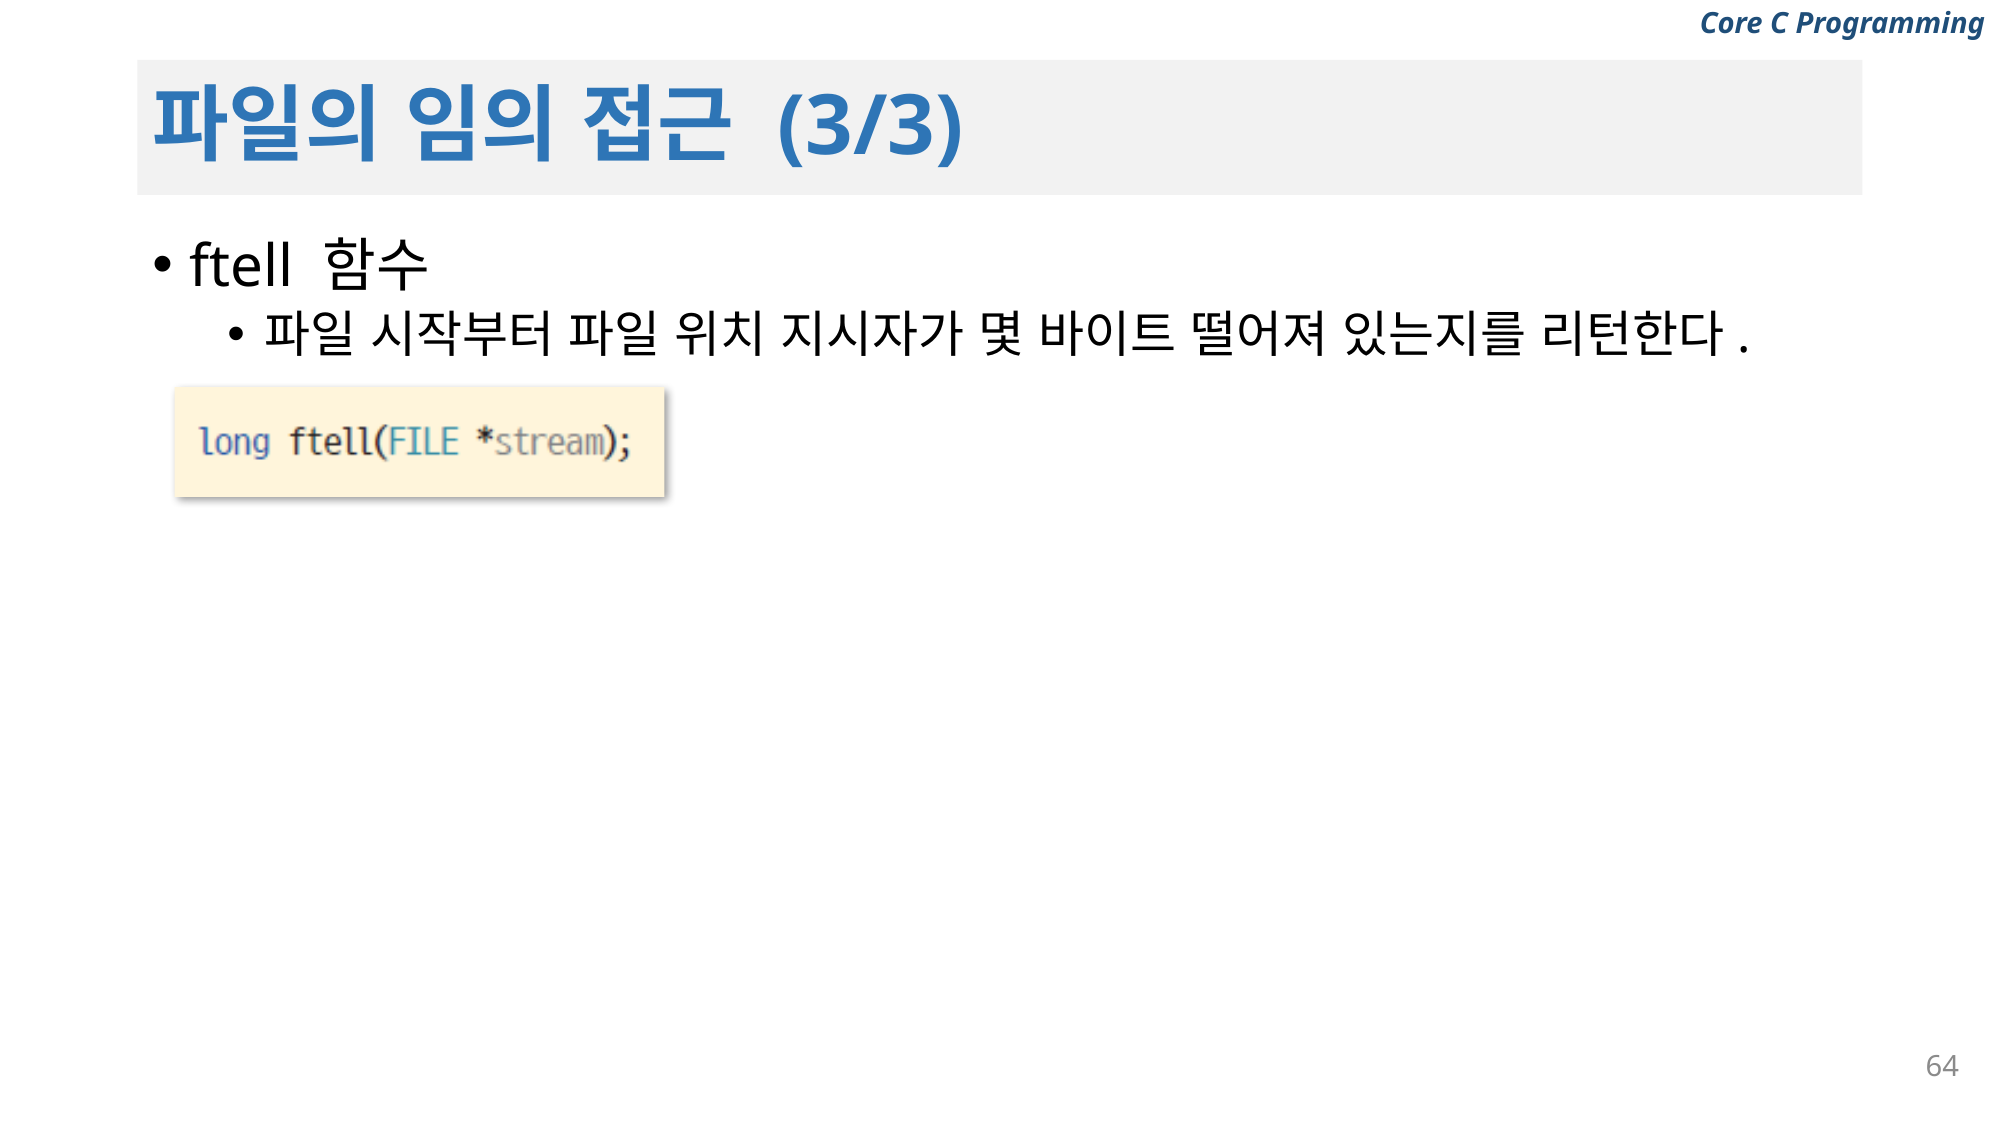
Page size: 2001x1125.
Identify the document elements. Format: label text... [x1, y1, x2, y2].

slide_number 64 [1850, 1028, 1975, 1107]
title 파일의 임의 접근 (3/3) [137, 59, 1863, 195]
list ftell 함수 파일 시작부터 파일 위치 지시자가 몇 바이트 떨어져 있는지를 리턴한다. [137, 228, 1863, 1084]
picture [174, 387, 665, 497]
